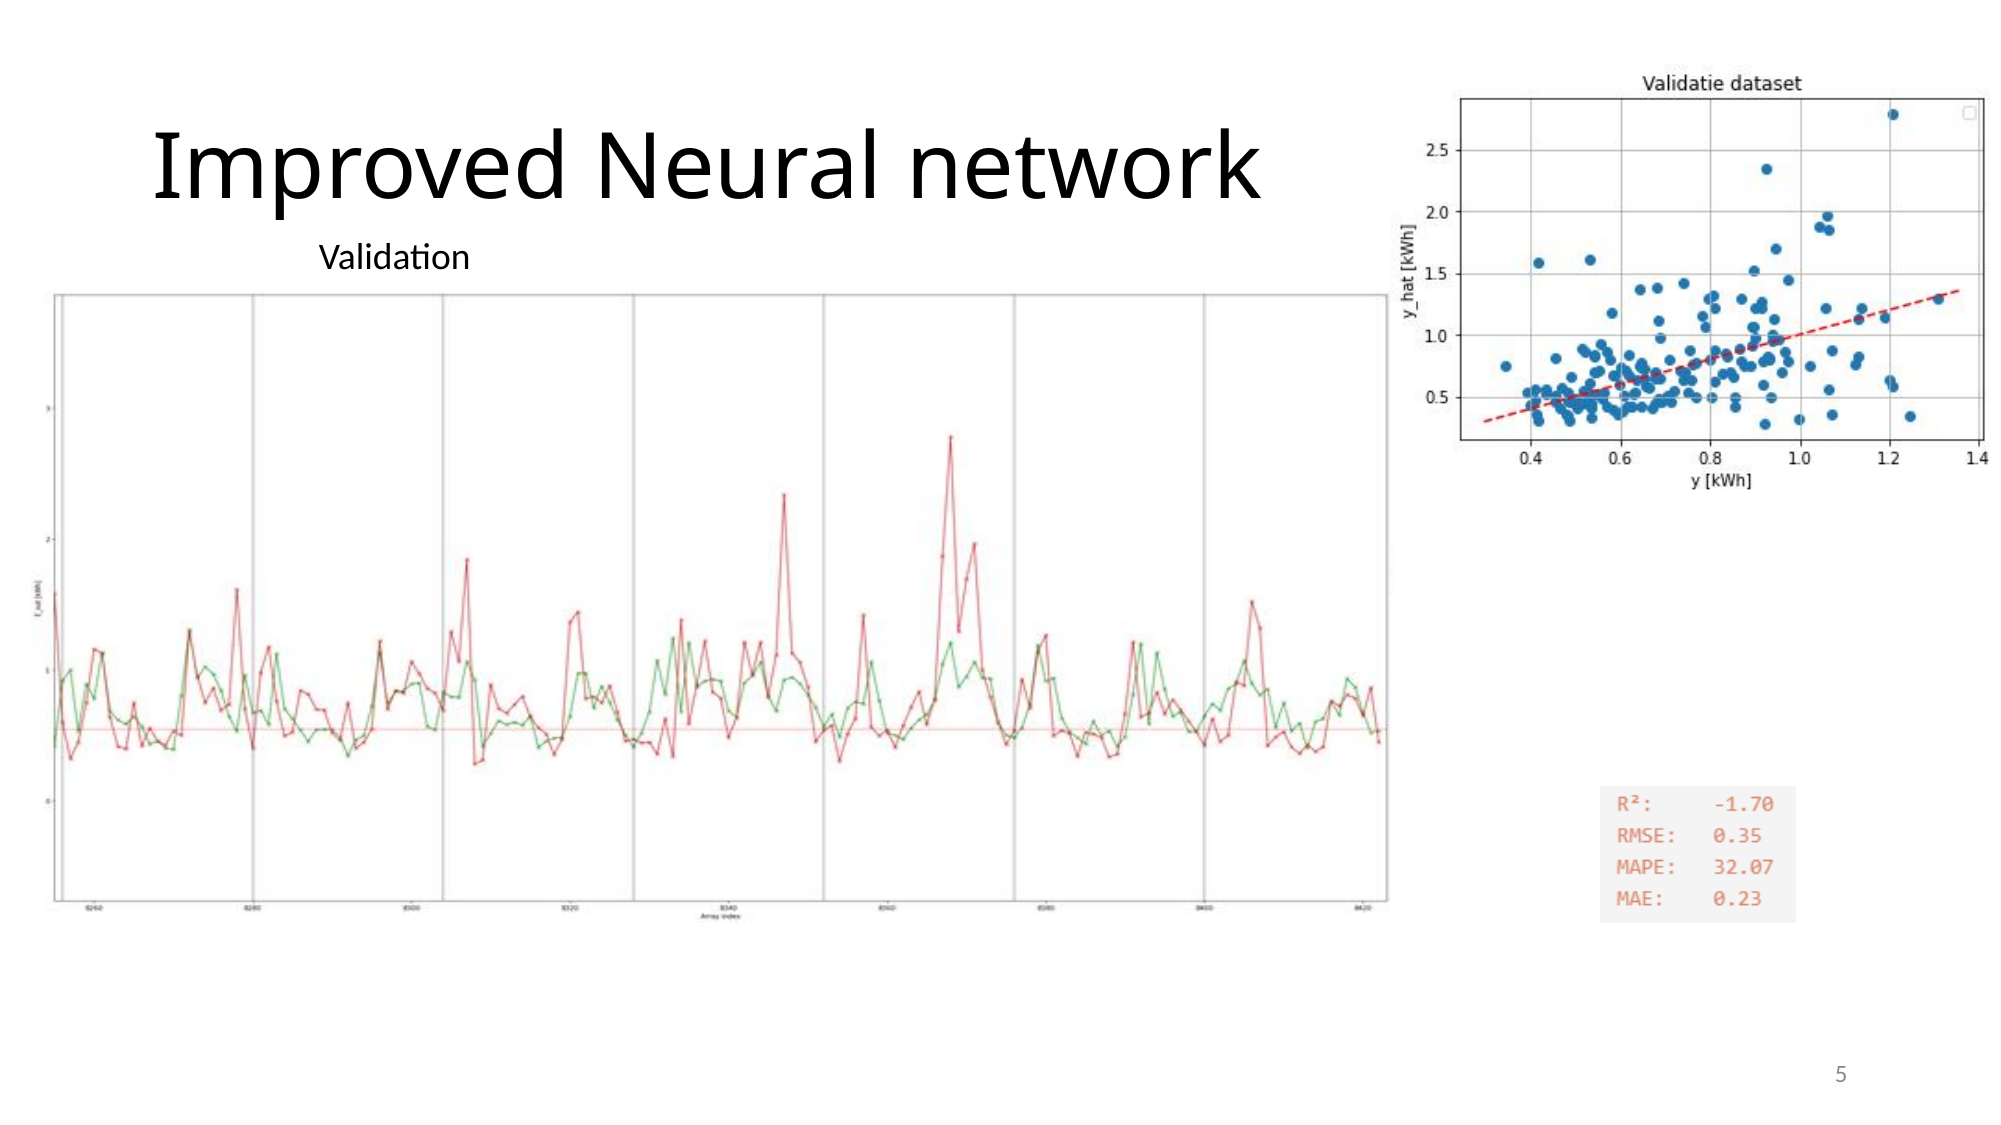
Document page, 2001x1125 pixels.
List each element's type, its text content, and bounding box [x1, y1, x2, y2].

text_box Validation [303, 224, 518, 285]
picture [1600, 786, 1796, 923]
title Improved Neural network [137, 59, 1863, 278]
picture [1390, 64, 2000, 499]
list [30, 291, 1395, 923]
slide_number 5 [1412, 1042, 1863, 1103]
